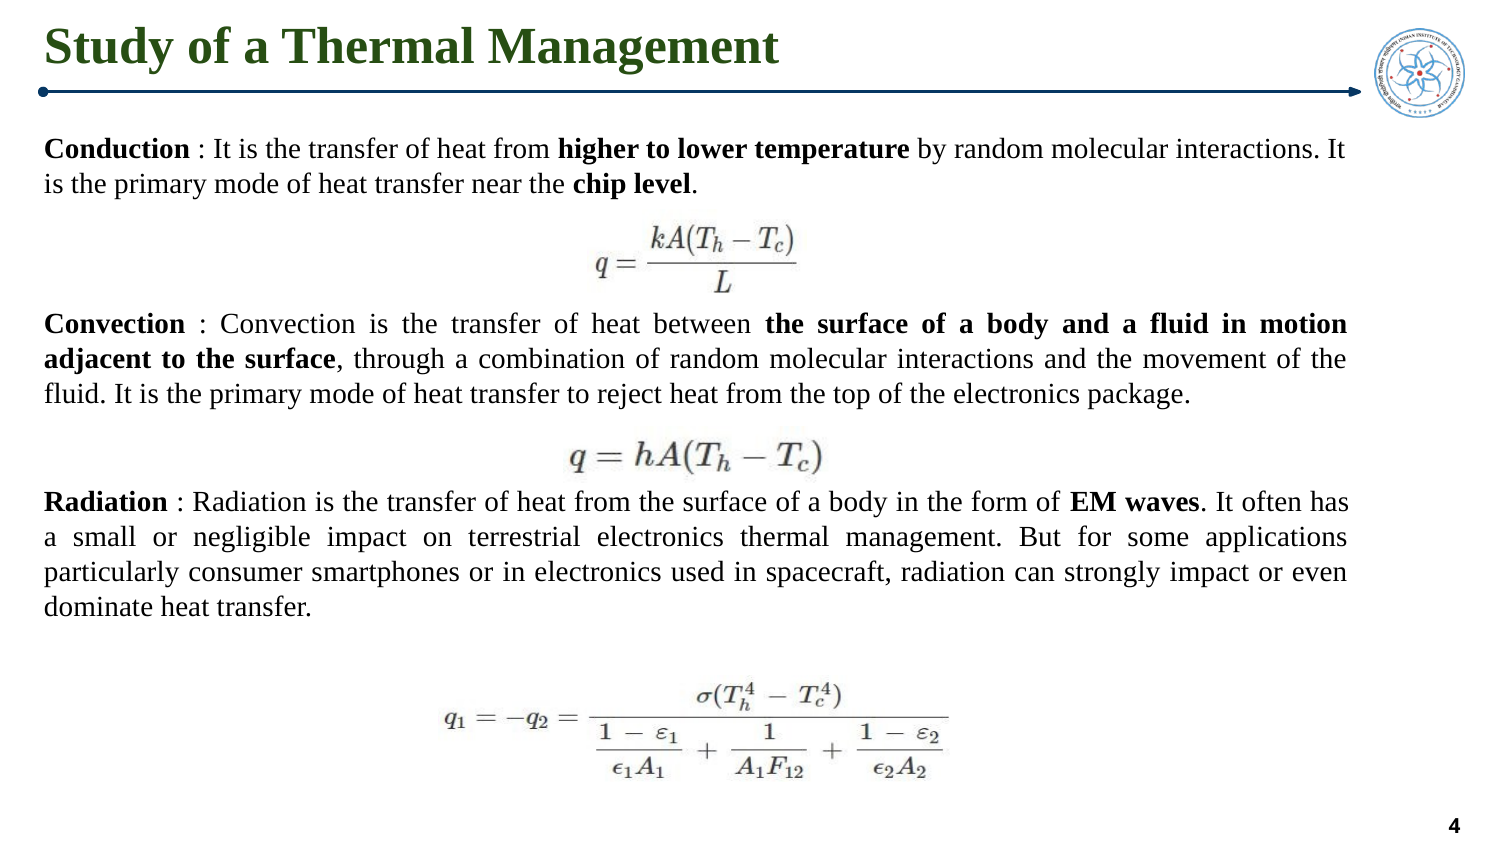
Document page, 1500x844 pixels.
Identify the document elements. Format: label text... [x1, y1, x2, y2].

picture [563, 425, 830, 483]
title Study of a Thermal Management [34, 8, 1278, 153]
text_box Convection : Convection is the transfer of heat between the surface of a body and a fluid in motion adjacent to the surface, through a combination of random molecular interactions and the movement of the fluid. It is the primary mode of heat transfer to reject heat from the top of the electronics package. Radiation : Radiation is the transfer of heat from the surface of a body in the form of EM waves. It often has a small or negligible impact on terrestrial electronics thermal management. But for some applications particularly consumer smartphones or in electronics used in spacecraft, radiation can strongly impact or even dominate heat transfer. [41, 302, 1351, 622]
text_box Conduction : It is the transfer of heat from higher to lower temperature by random molecular interactions. It is the primary mode of heat transfer near the chip level. [41, 127, 1348, 200]
picture [438, 675, 950, 782]
picture [586, 209, 807, 294]
slide_number ‹#› [1430, 812, 1469, 844]
picture [1374, 28, 1465, 118]
